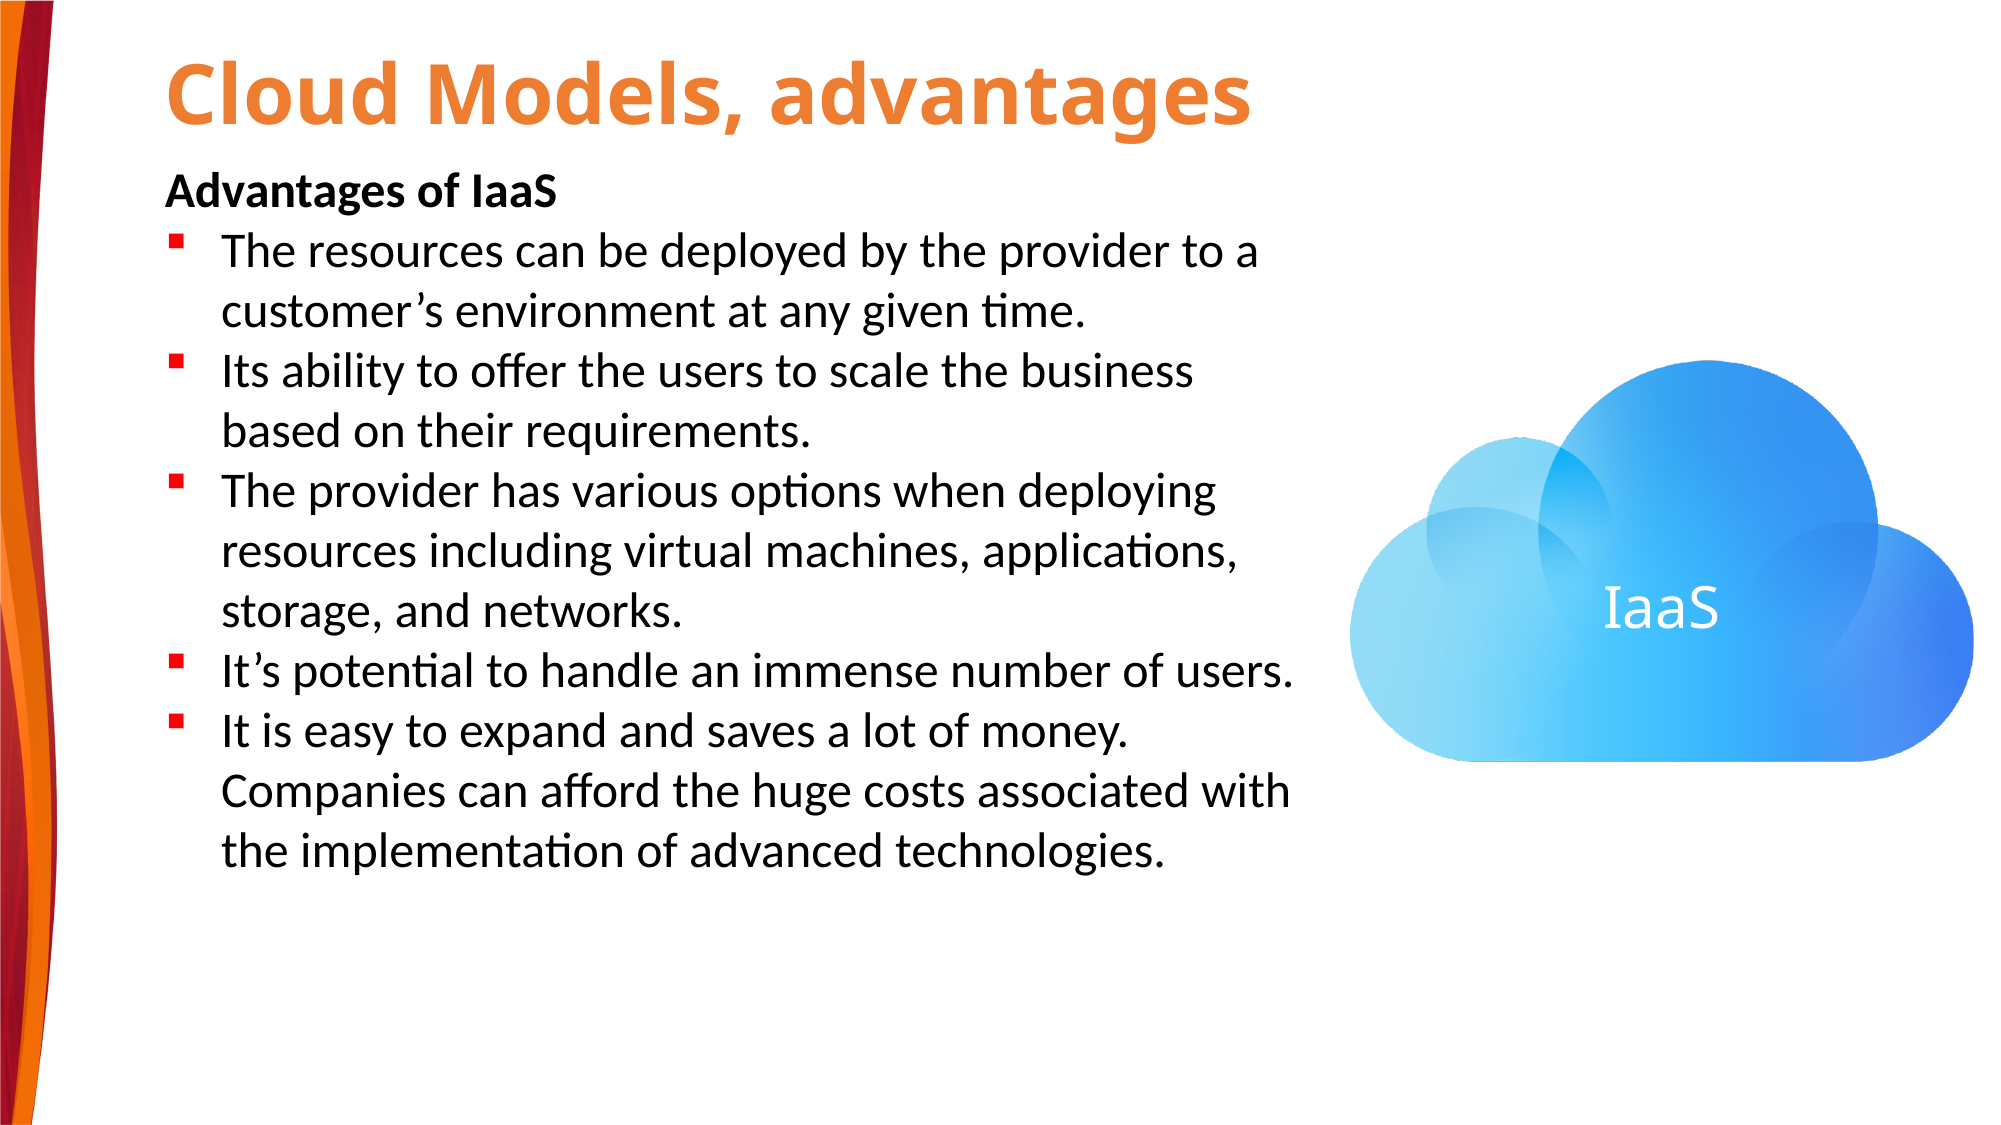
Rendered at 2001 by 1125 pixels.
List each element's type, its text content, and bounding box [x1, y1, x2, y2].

picture [1, 1, 60, 1124]
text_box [1349, 350, 1974, 775]
text_box Advantages of IaaS The resources can be deployed by the provider to a customer’s environment at any given time. Its ability to offer the users to scale the business based on their requirements. The provider has various options when deploying resources including virtual machines, applications, storage, and networks. It’s potential to handle an immense number of users. It is easy to expand and saves a lot of money. Companies can afford the huge costs associated with the implementation of advanced technologies. [150, 149, 1312, 885]
text_box Cloud Models, advantages [149, 29, 1936, 149]
